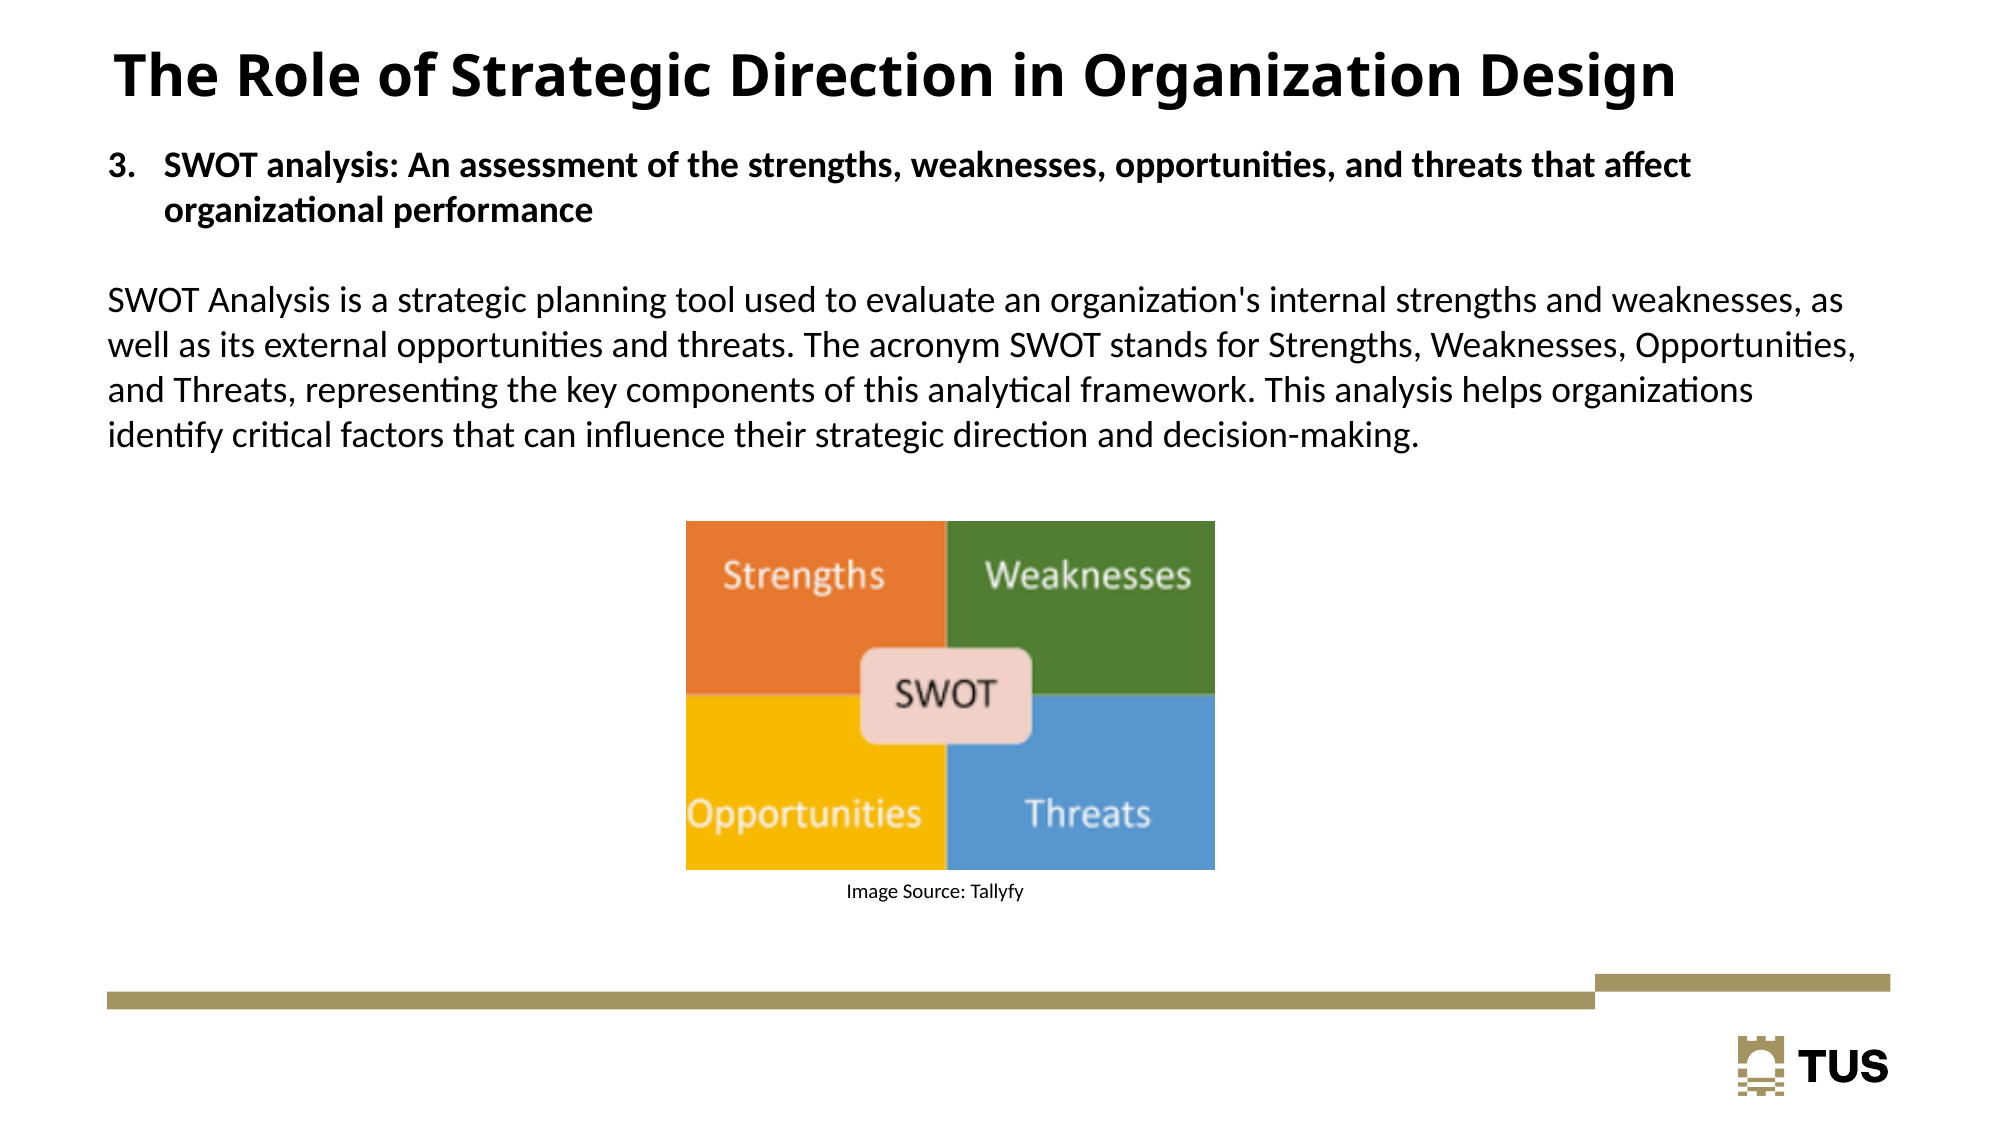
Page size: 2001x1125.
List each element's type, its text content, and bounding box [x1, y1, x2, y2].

text_box Image Source: Tallyfy [831, 870, 1040, 910]
picture [686, 521, 1215, 870]
picture [1738, 1036, 1888, 1096]
title The Role of Strategic Direction in Organization Design [113, 38, 1878, 132]
text_box SWOT analysis: An assessment of the strengths, weaknesses, opportunities, and threats that affect organizational performance SWOT Analysis is a strategic planning tool used to evaluate an organization's internal strengths and weaknesses, as well as its external opportunities and threats. The acronym SWOT stands for Strengths, Weaknesses, Opportunities, and Threats, representing the key components of this analytical framework. This analysis helps organizations identify critical factors that can influence their strategic direction and decision-making. [93, 132, 1887, 598]
